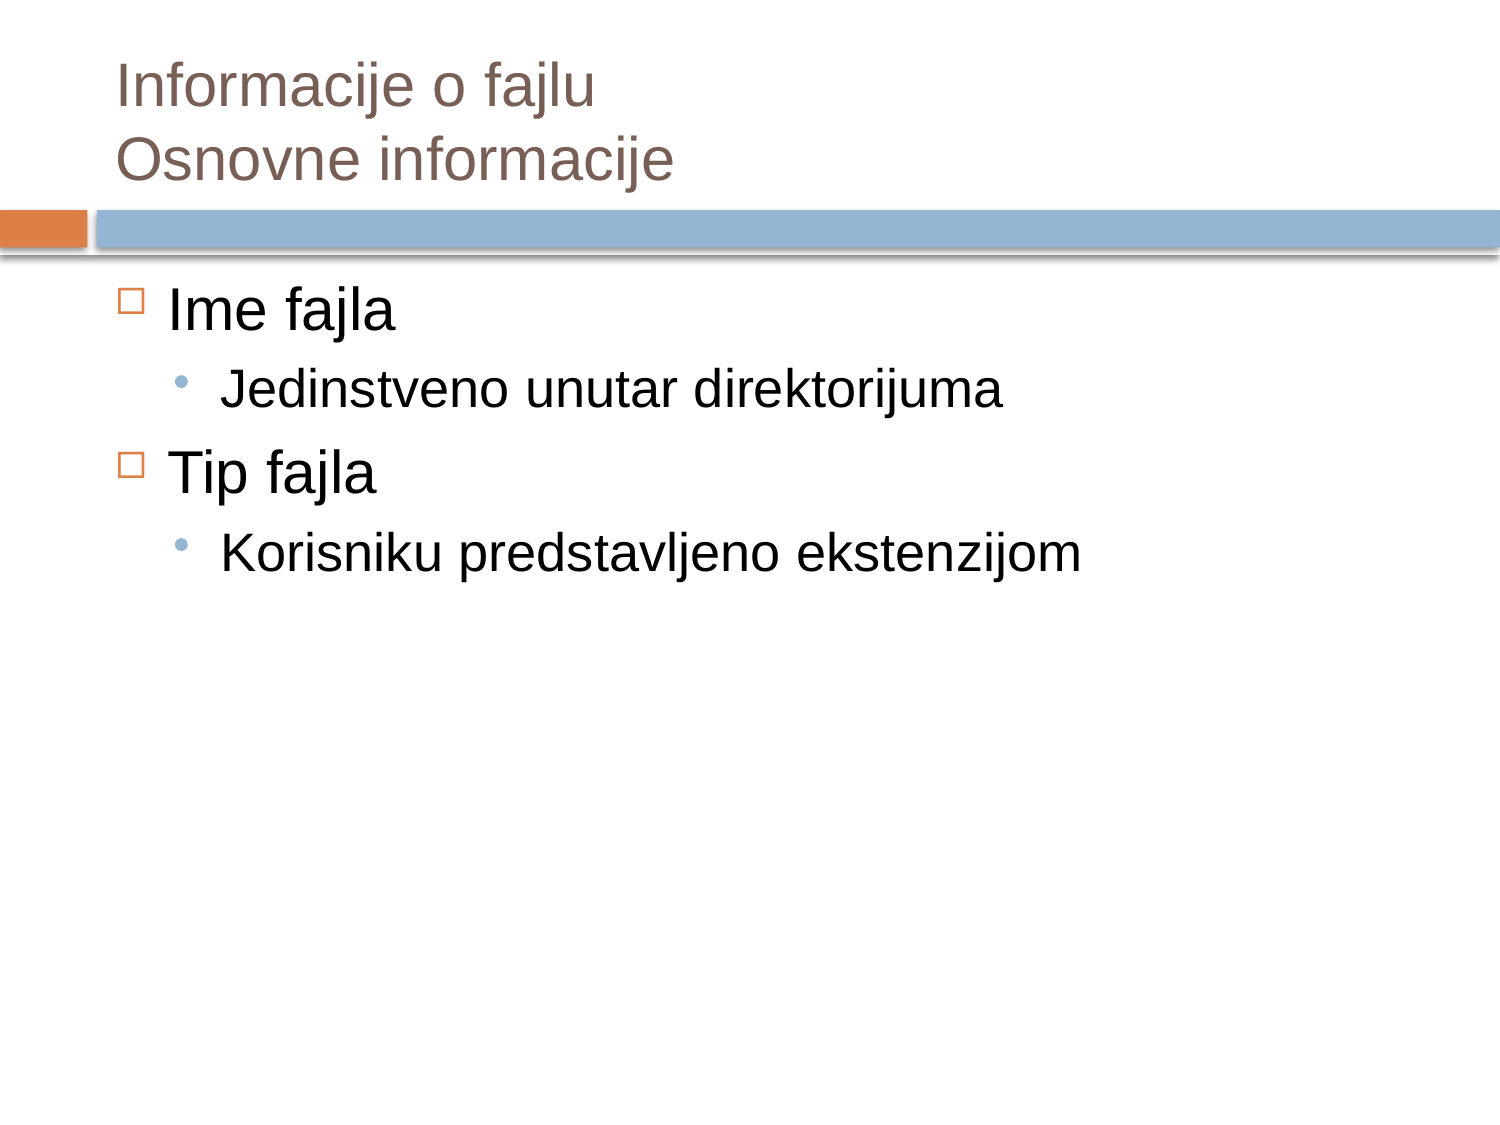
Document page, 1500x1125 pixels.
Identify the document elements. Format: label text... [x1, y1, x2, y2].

list Ime fajla Jedinstveno unutar direktorijuma Tip fajla Korisniku predstavljeno ekstenzijom [100, 262, 1438, 1000]
title Informacije o fajlu Osnovne informacije [100, 37, 1438, 200]
